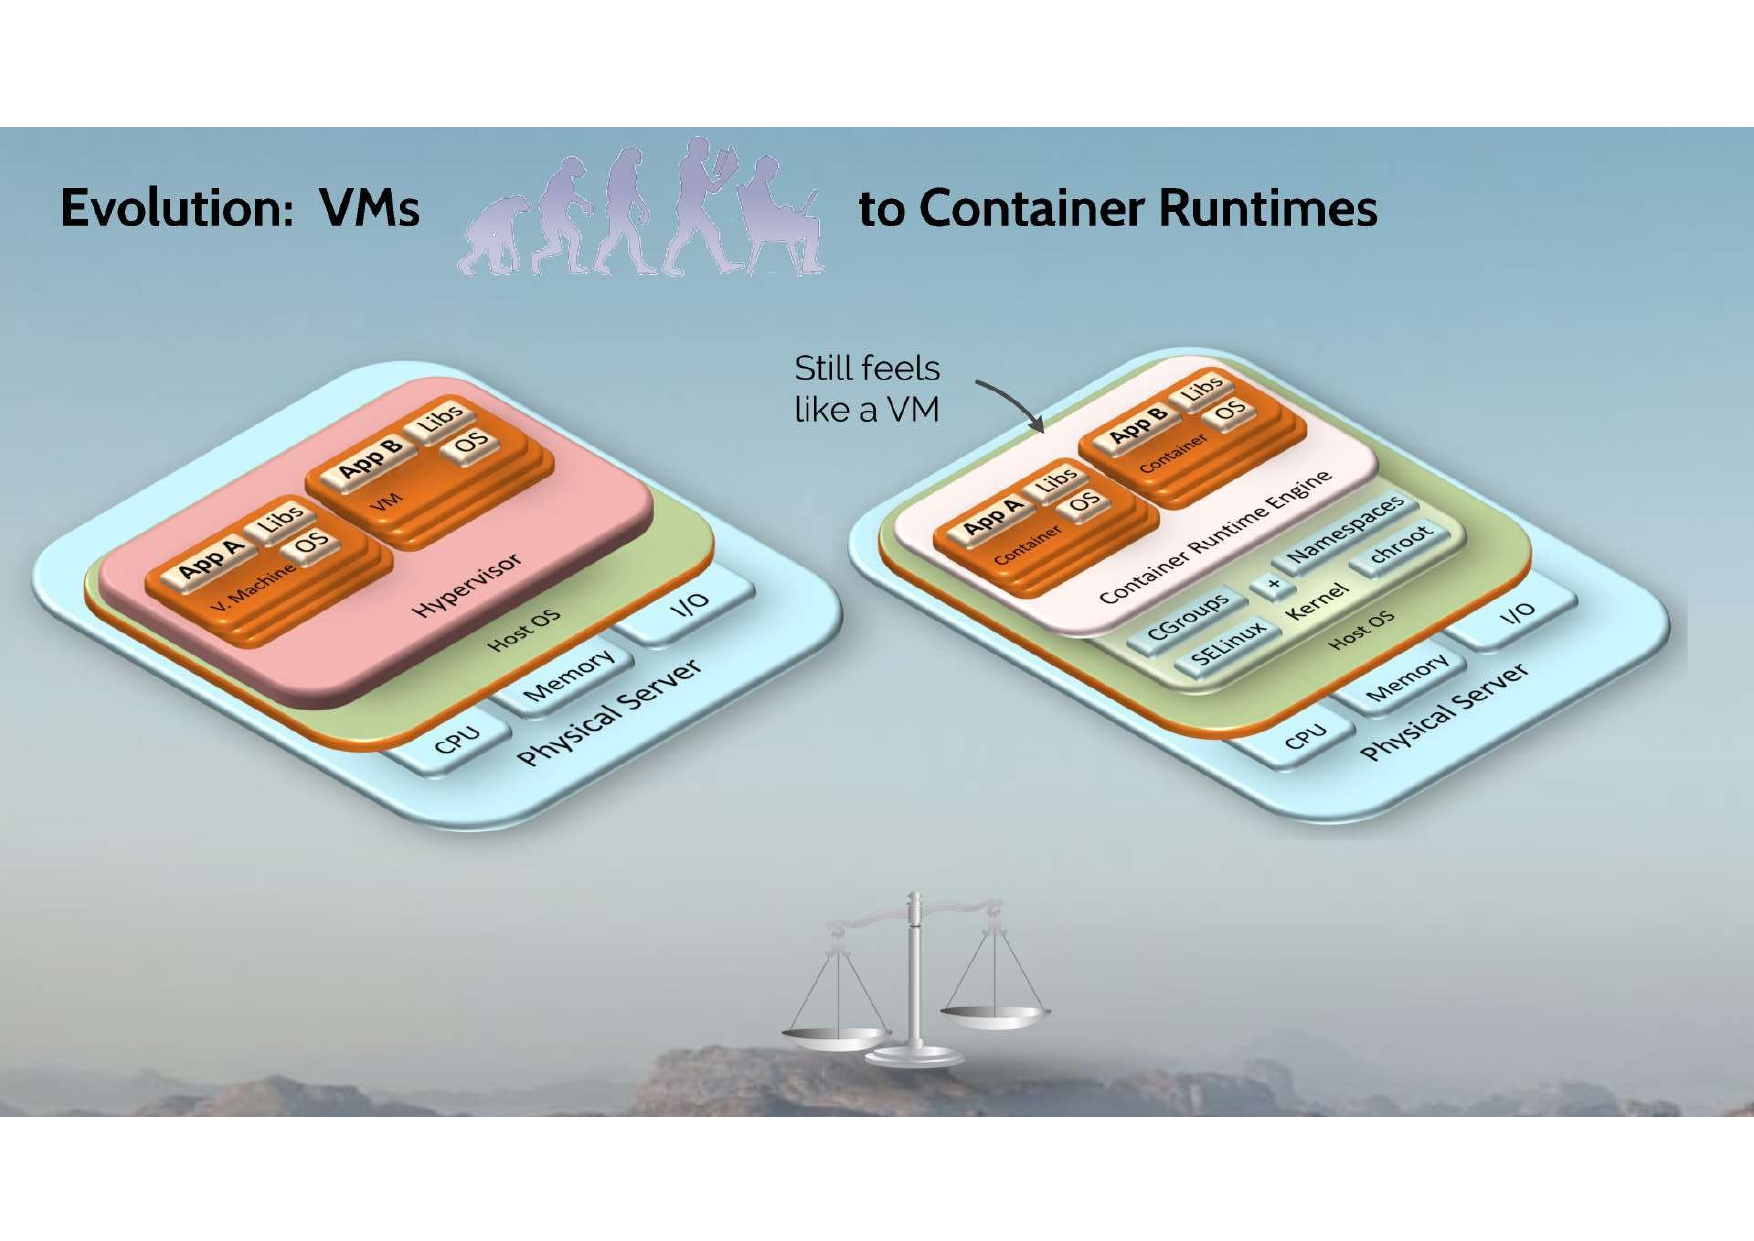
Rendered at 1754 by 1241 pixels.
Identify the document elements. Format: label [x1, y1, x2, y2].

picture [0, 127, 1754, 1117]
